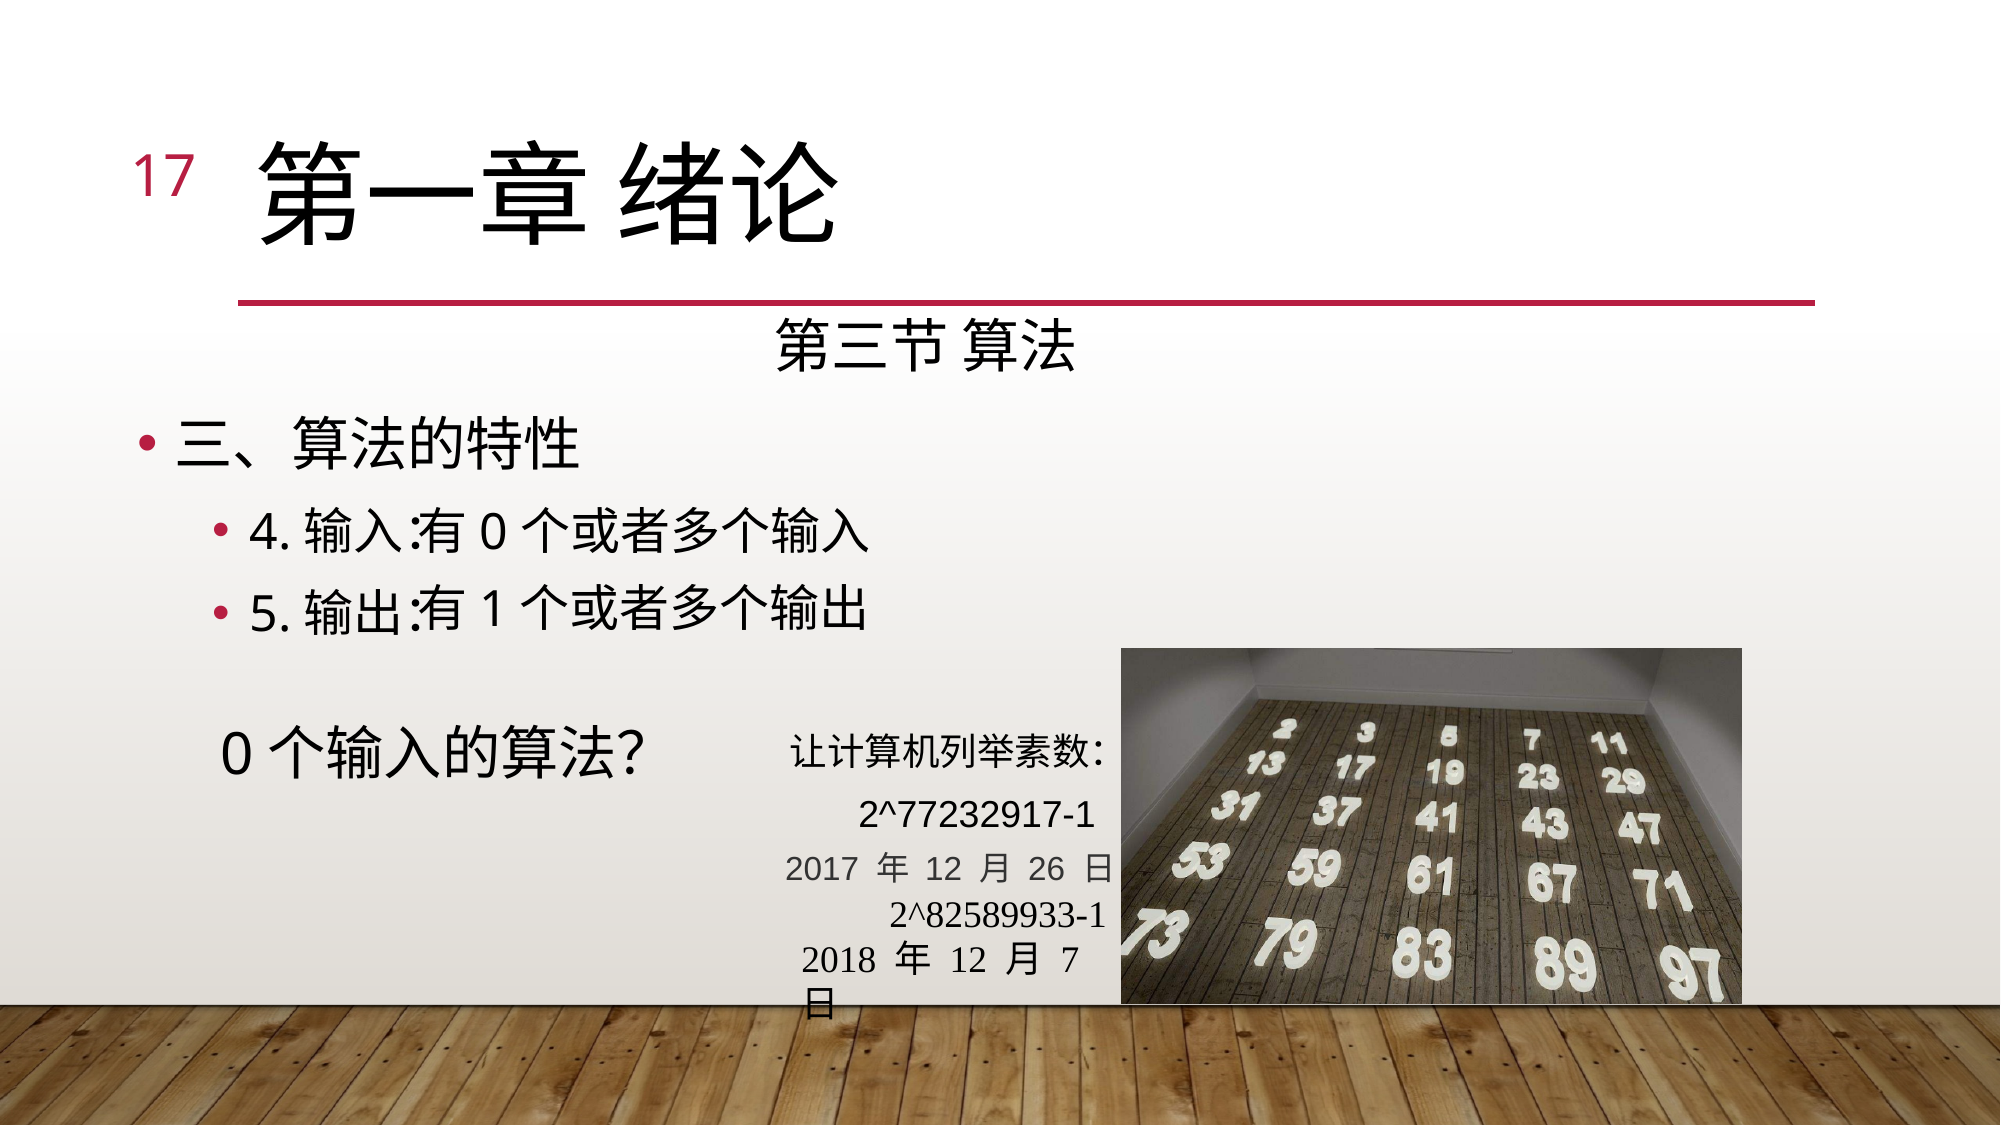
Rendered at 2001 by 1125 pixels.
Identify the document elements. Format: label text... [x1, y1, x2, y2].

list 三、算法的特性 4.输入： 5.输出： [122, 385, 1841, 993]
text_box 第三节 算法 [758, 301, 1485, 387]
text_box 让计算机列举素数： [775, 720, 1121, 781]
text_box 有0个或者多个输入 [403, 491, 886, 567]
text_box 2017 年 12 月 26 日 [770, 839, 1121, 895]
text_box 0个输入的算法？ [205, 708, 691, 794]
slide_number 17 [78, 131, 212, 214]
picture [0, 647, 2000, 1125]
text_box 有1个或者多个输出 [402, 568, 885, 644]
text_box 2^77232917-1 [843, 782, 1111, 839]
title 第一章 绪论 [238, 131, 1814, 305]
text_box 2^82589933-1 2018 年 12 月 7 日 [786, 882, 1122, 1033]
